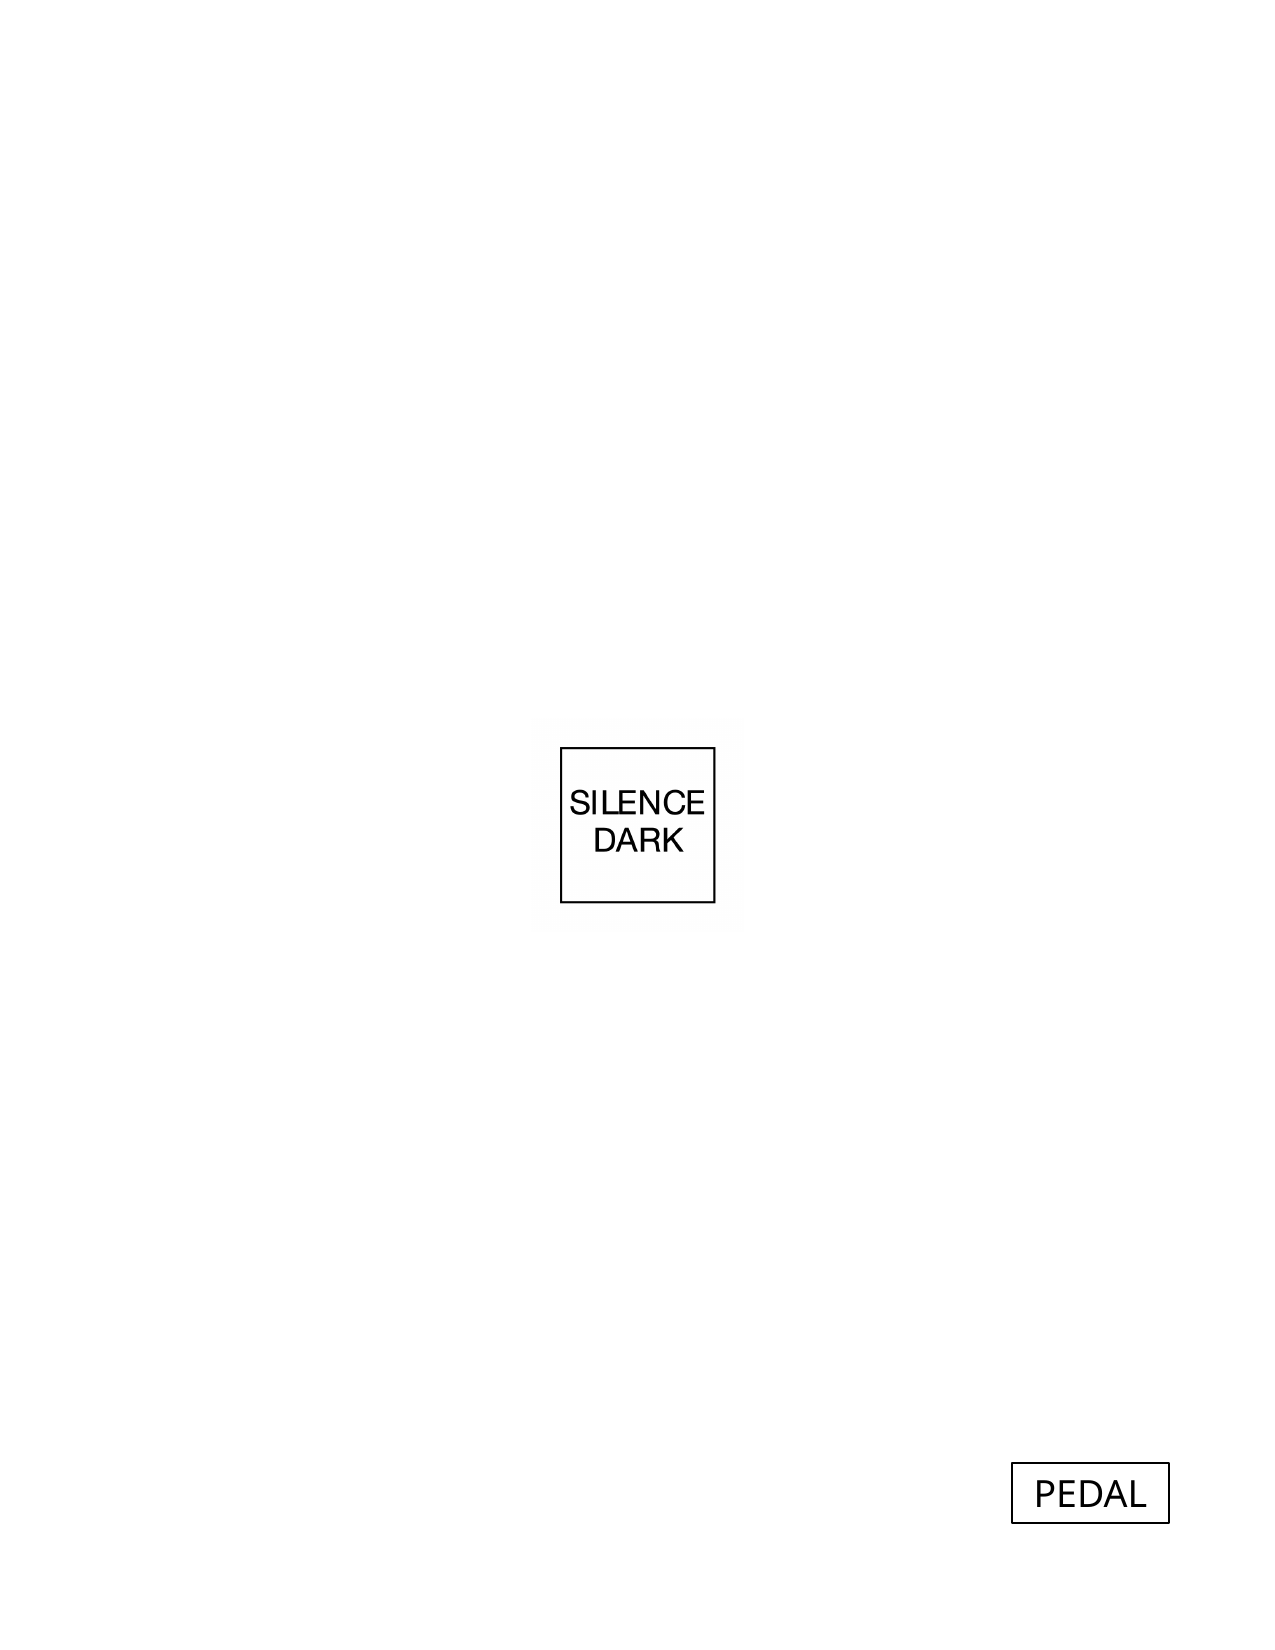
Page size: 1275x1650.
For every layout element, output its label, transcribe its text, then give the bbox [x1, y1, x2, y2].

text_box PEDAL [1011, 1463, 1170, 1523]
picture [531, 718, 744, 932]
